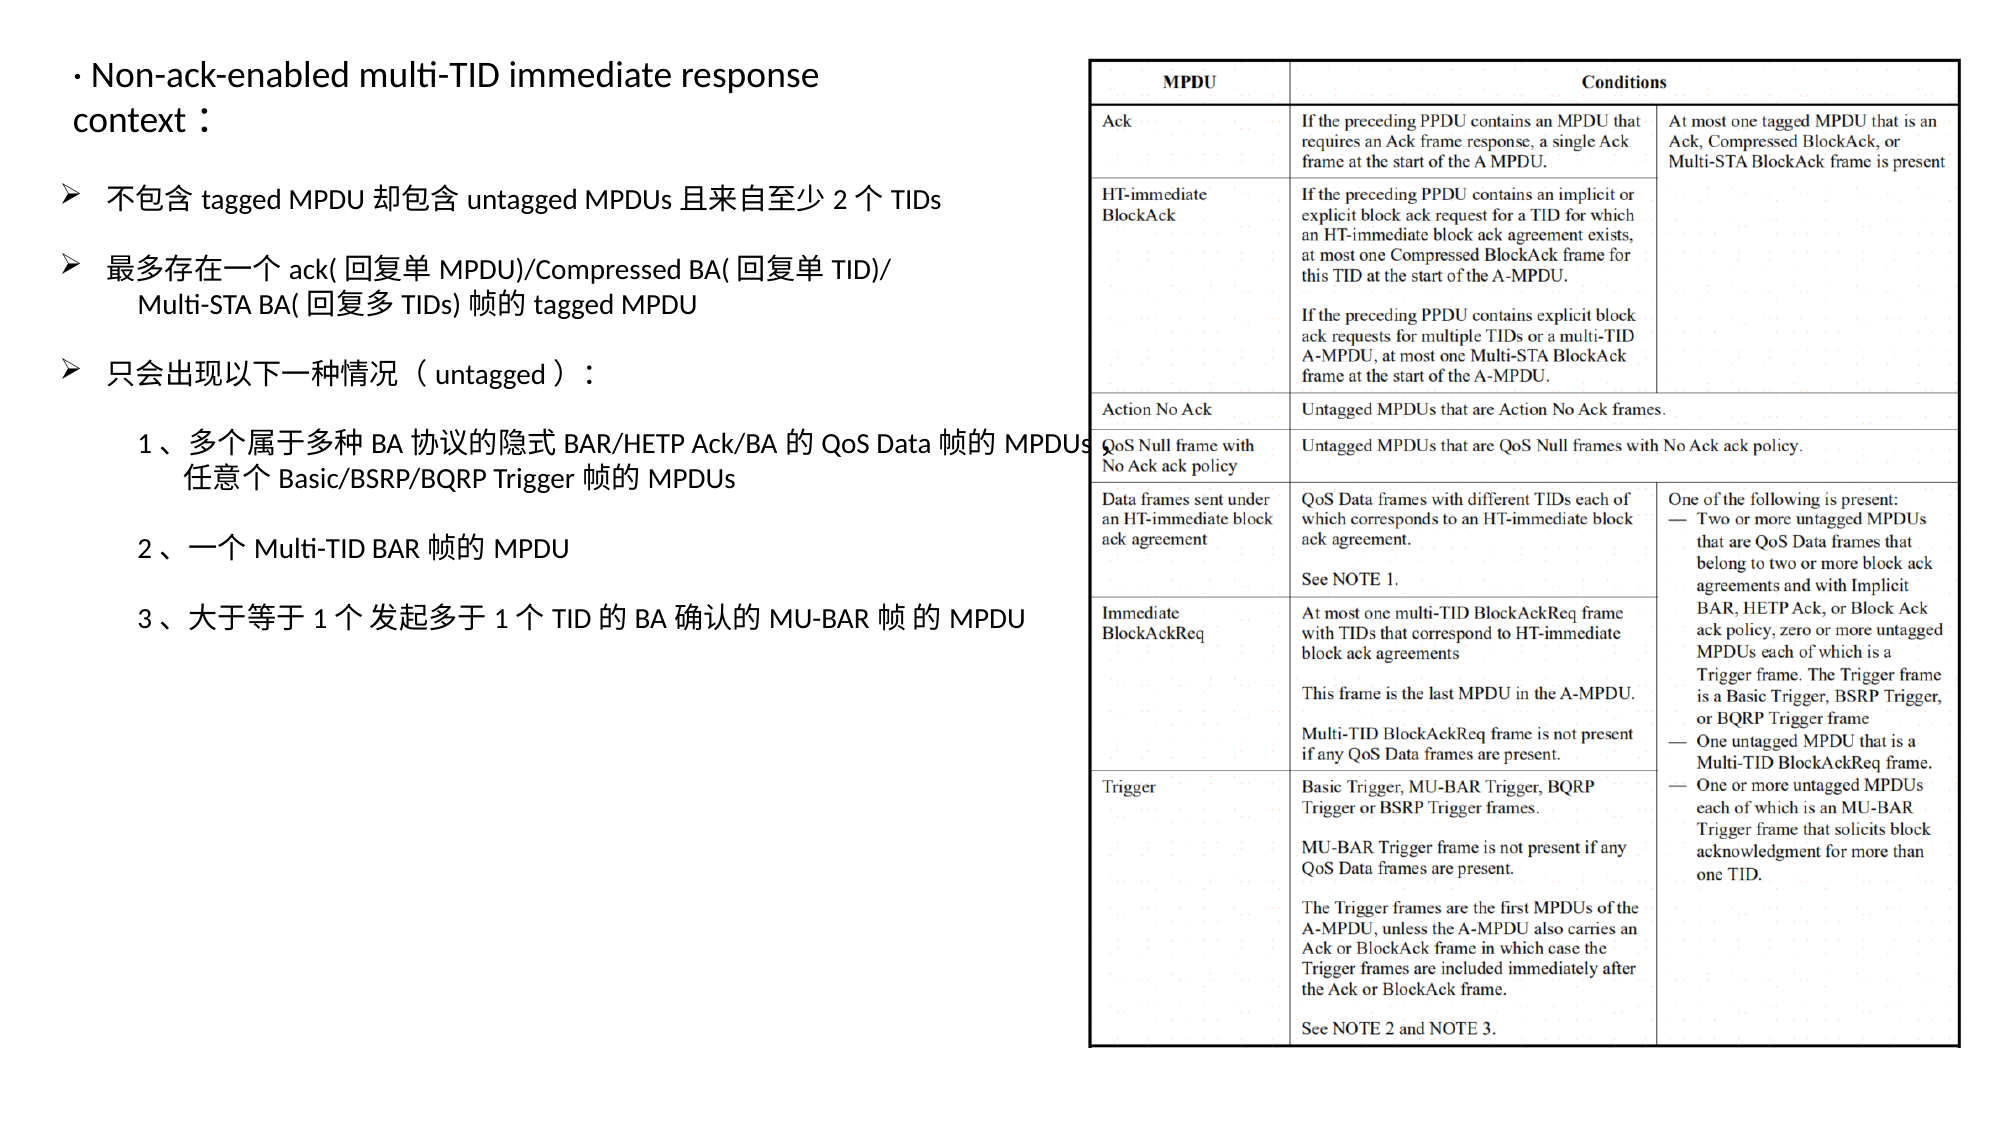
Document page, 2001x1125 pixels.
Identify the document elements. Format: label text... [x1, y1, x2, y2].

picture [1087, 57, 1963, 1048]
text_box · Non-ack-enabled multi-TID immediate response context： [58, 42, 969, 148]
text_box 不包含tagged MPDU却包含untagged MPDUs且来自至少2个TIDs 最多存在一个ack(回复单MPDU)/Compressed BA(回复单TID)/ Multi-STA BA(回复多TIDs)帧的tagged MPDU 只会出现以下一种情况（untagged）： 1、多个属于多种BA协议的隐式BAR/HETP Ack/BA的QoS Data帧的MPDUs， 任意个Basic/BSRP/BQRP Trigger帧的MPDUs 2、一个Multi-TID BAR帧的MPDU 3、大于等于1个 发起多于1个TID的BA确认的MU-BAR帧 的MPDU [44, 172, 1087, 642]
